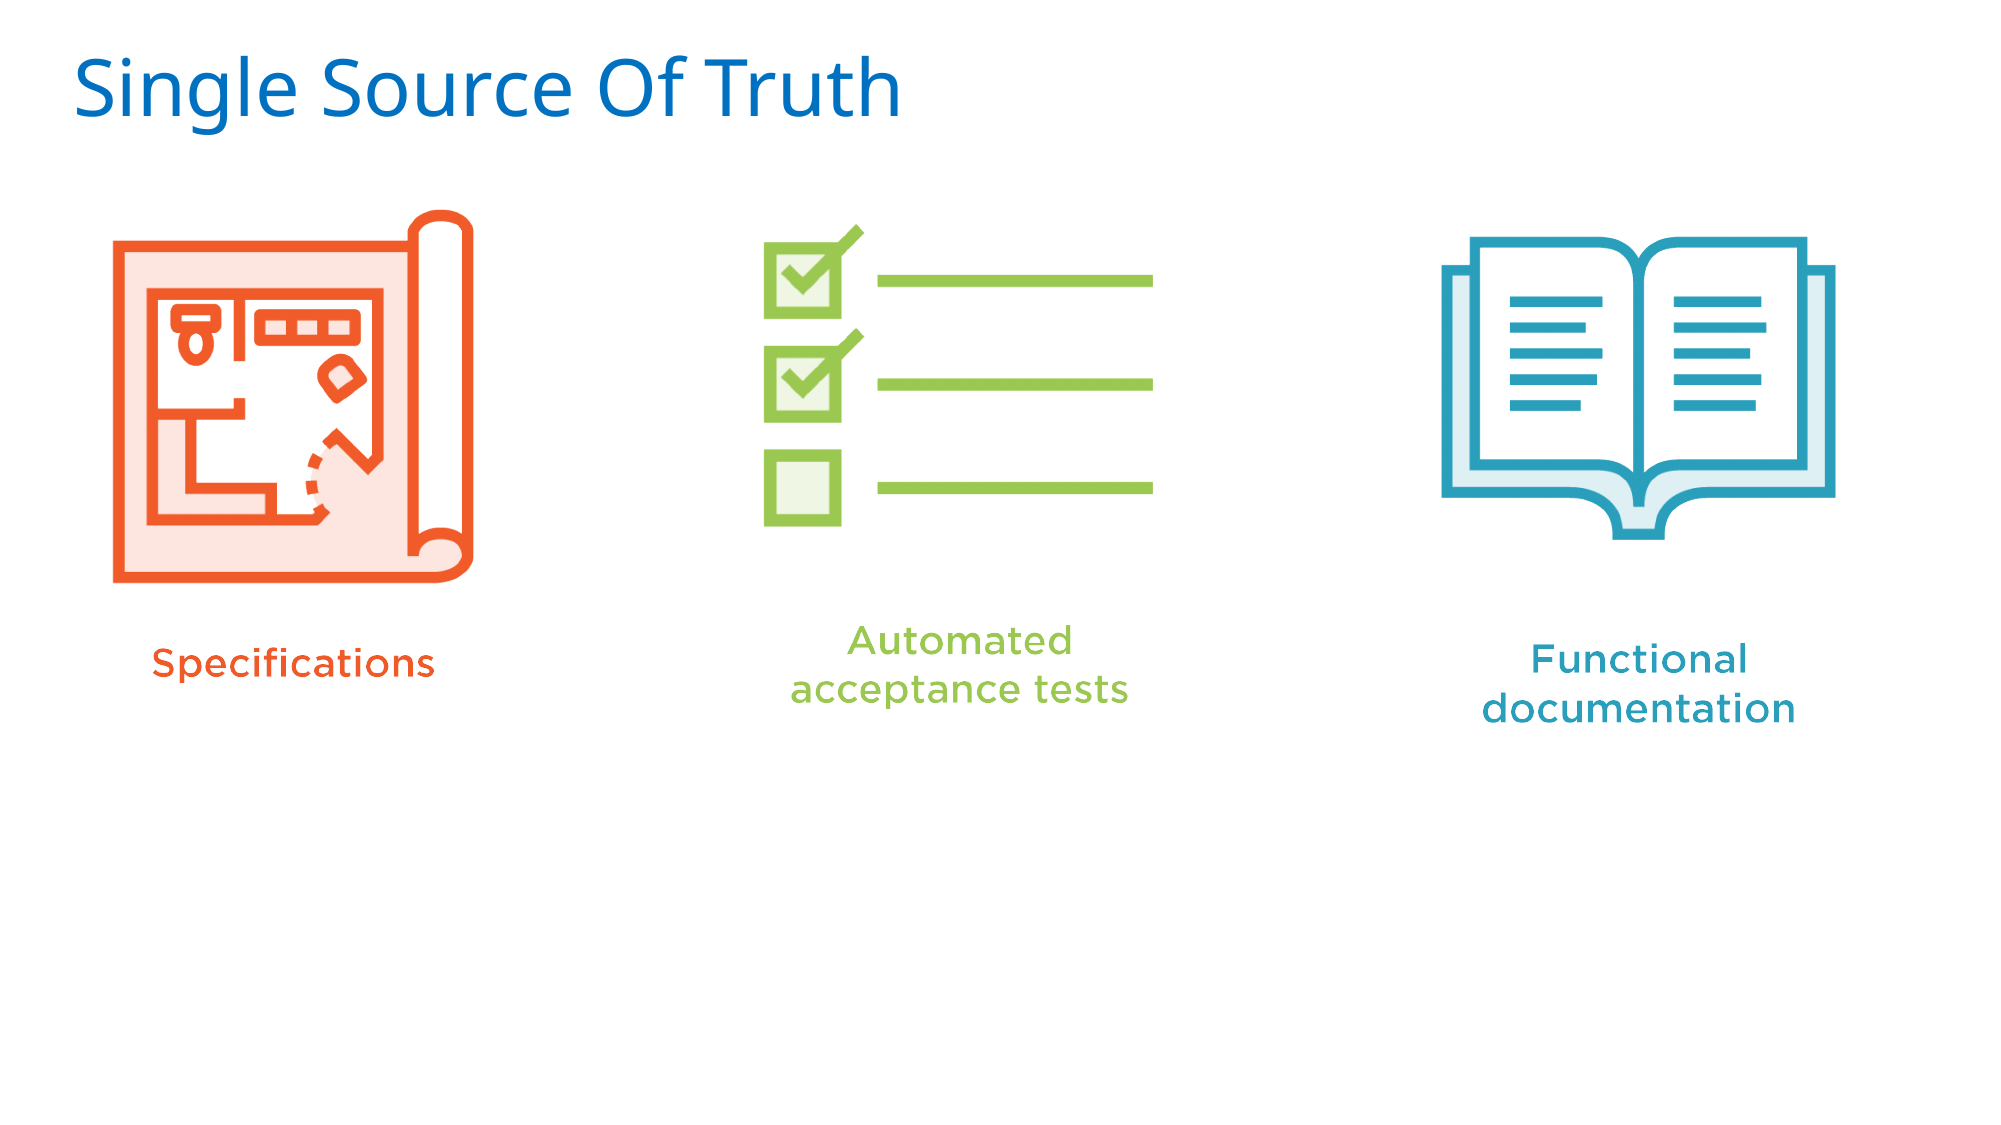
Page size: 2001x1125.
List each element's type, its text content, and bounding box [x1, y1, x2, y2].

picture [763, 223, 1153, 709]
picture [112, 209, 474, 683]
text_box Single Source Of Truth [58, 30, 1409, 141]
picture [1441, 236, 1836, 723]
